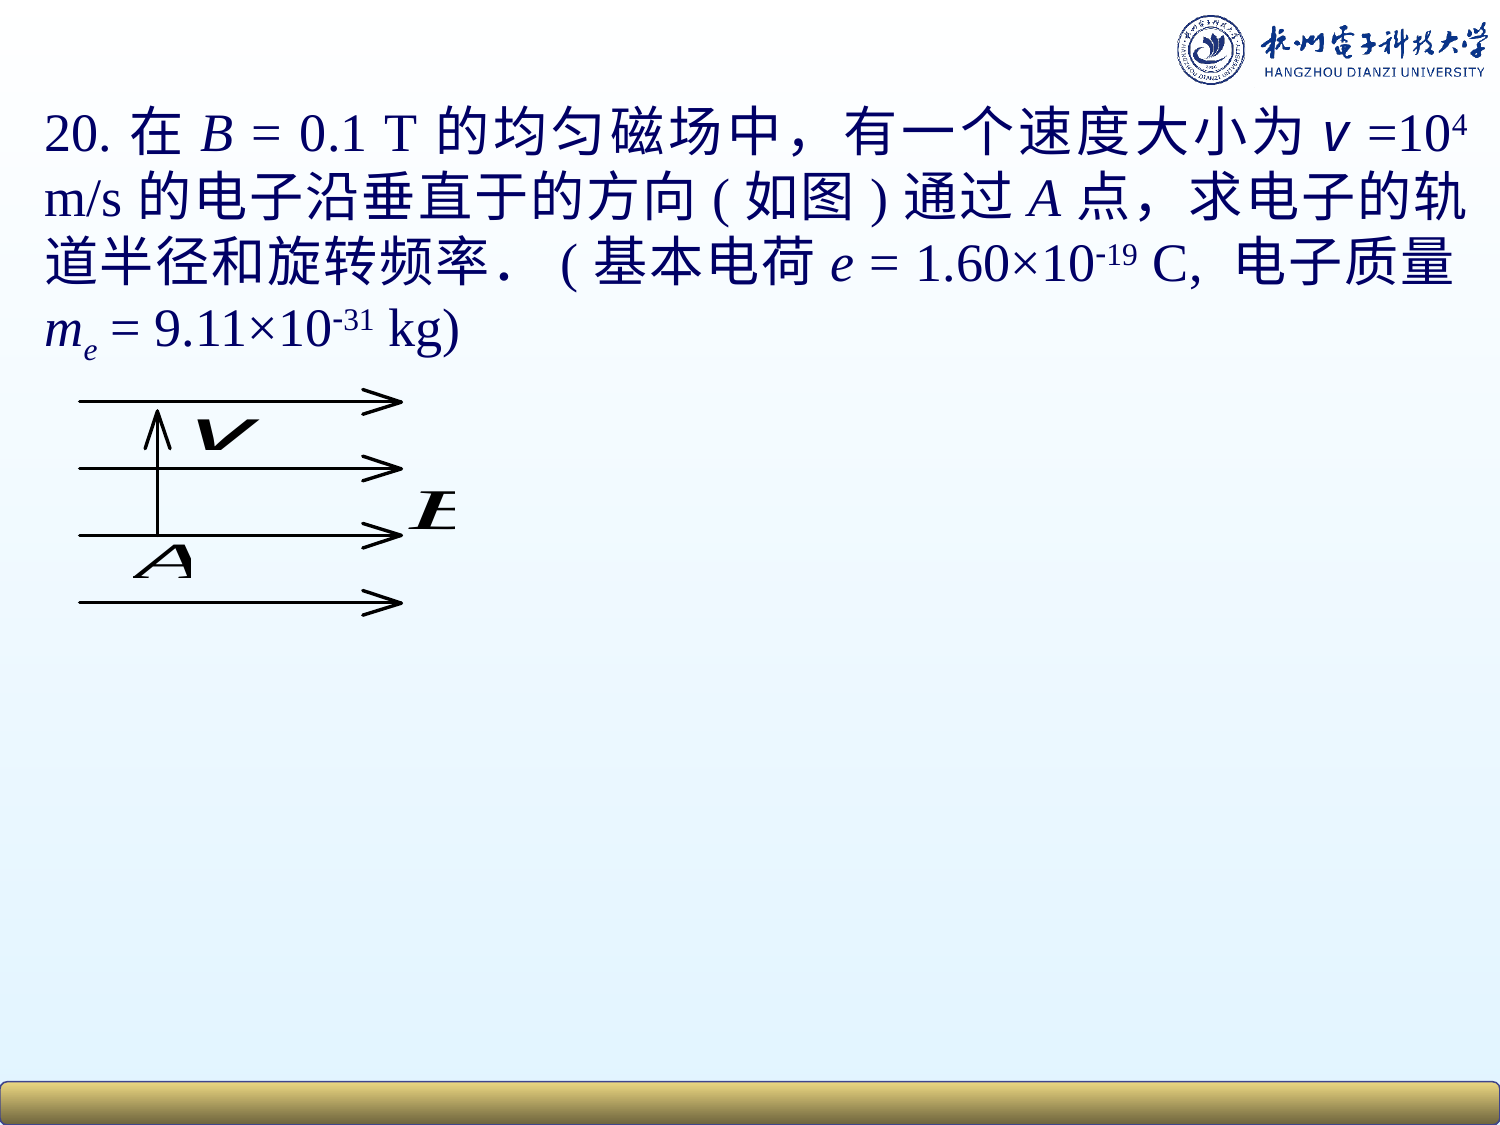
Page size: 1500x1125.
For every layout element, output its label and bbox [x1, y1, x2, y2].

picture [1175, 11, 1488, 88]
picture [76, 375, 489, 624]
